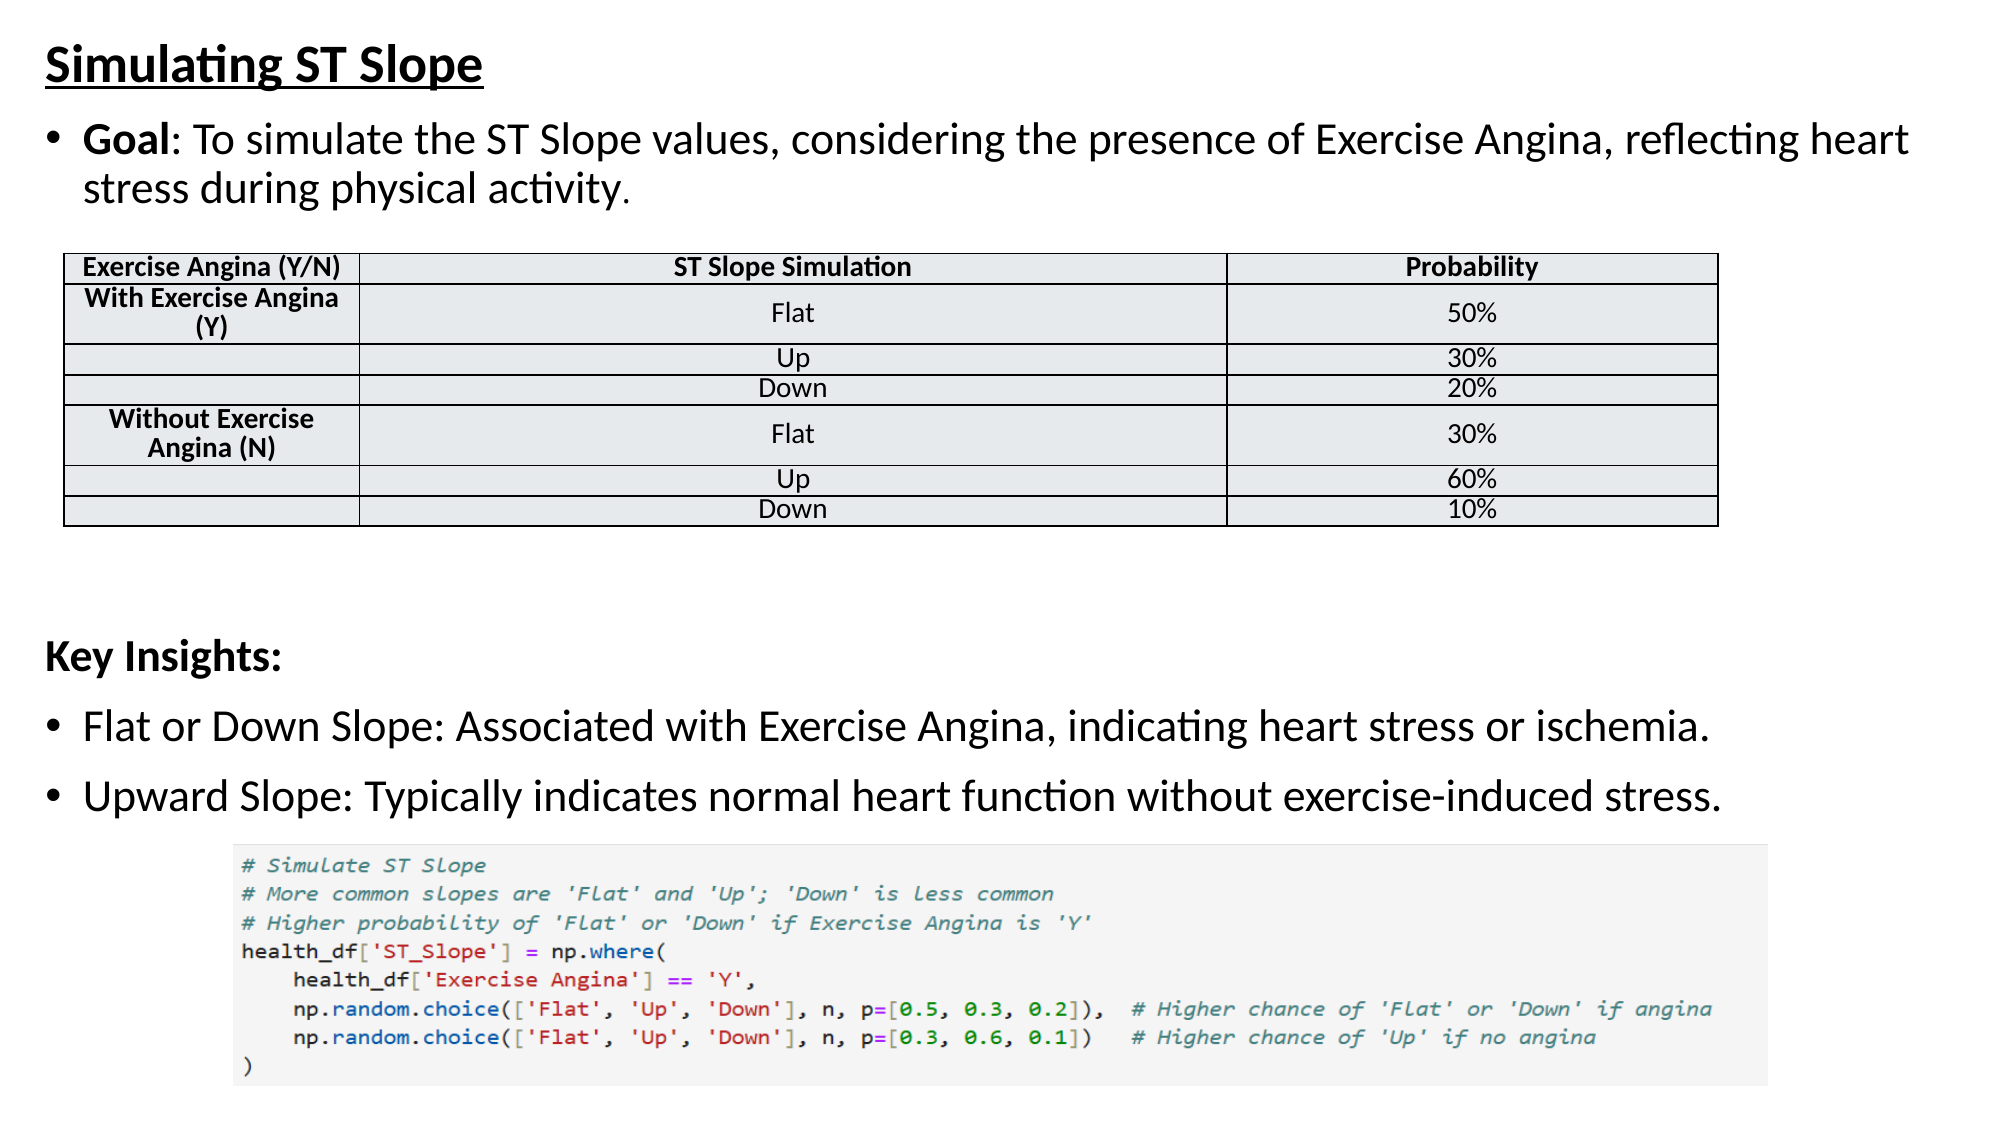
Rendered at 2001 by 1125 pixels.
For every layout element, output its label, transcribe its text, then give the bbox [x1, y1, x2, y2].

table_cell Down [360, 376, 1226, 404]
table_cell 10% [1228, 497, 1717, 525]
table_cell Flat [360, 285, 1226, 343]
table_cell [65, 376, 359, 404]
table_cell Without Exercise Angina (N) [65, 406, 359, 465]
table_cell 60% [1228, 466, 1717, 495]
table_cell [65, 466, 359, 495]
picture [233, 843, 1769, 1087]
table_cell Flat [360, 406, 1226, 465]
table_header Exercise Angina (Y/N) [65, 254, 359, 283]
table_header Probability [1228, 254, 1717, 283]
table_cell 20% [1228, 376, 1717, 404]
table_cell Up [360, 345, 1226, 374]
table_cell 50% [1228, 285, 1717, 343]
table_cell Down [360, 497, 1226, 525]
table_cell Up [360, 466, 1226, 495]
table_cell [65, 345, 359, 374]
list Simulating ST Slope Goal: To simulate the ST Slope values, considering the presence of Exercise Angina, reflecting heart stress during physical activity. Key Insights: Flat or Down Slope: Associated with Exercise Angina, indicating heart stress or ischemia. Upward Slope: Typically indicates normal heart function without exercise-induced stress. [30, 28, 1963, 1086]
table_header ST Slope Simulation [360, 254, 1226, 283]
table_cell With Exercise Angina (Y) [65, 285, 359, 343]
table_cell [65, 497, 359, 525]
table_cell 30% [1228, 406, 1717, 465]
table_cell 30% [1228, 345, 1717, 374]
